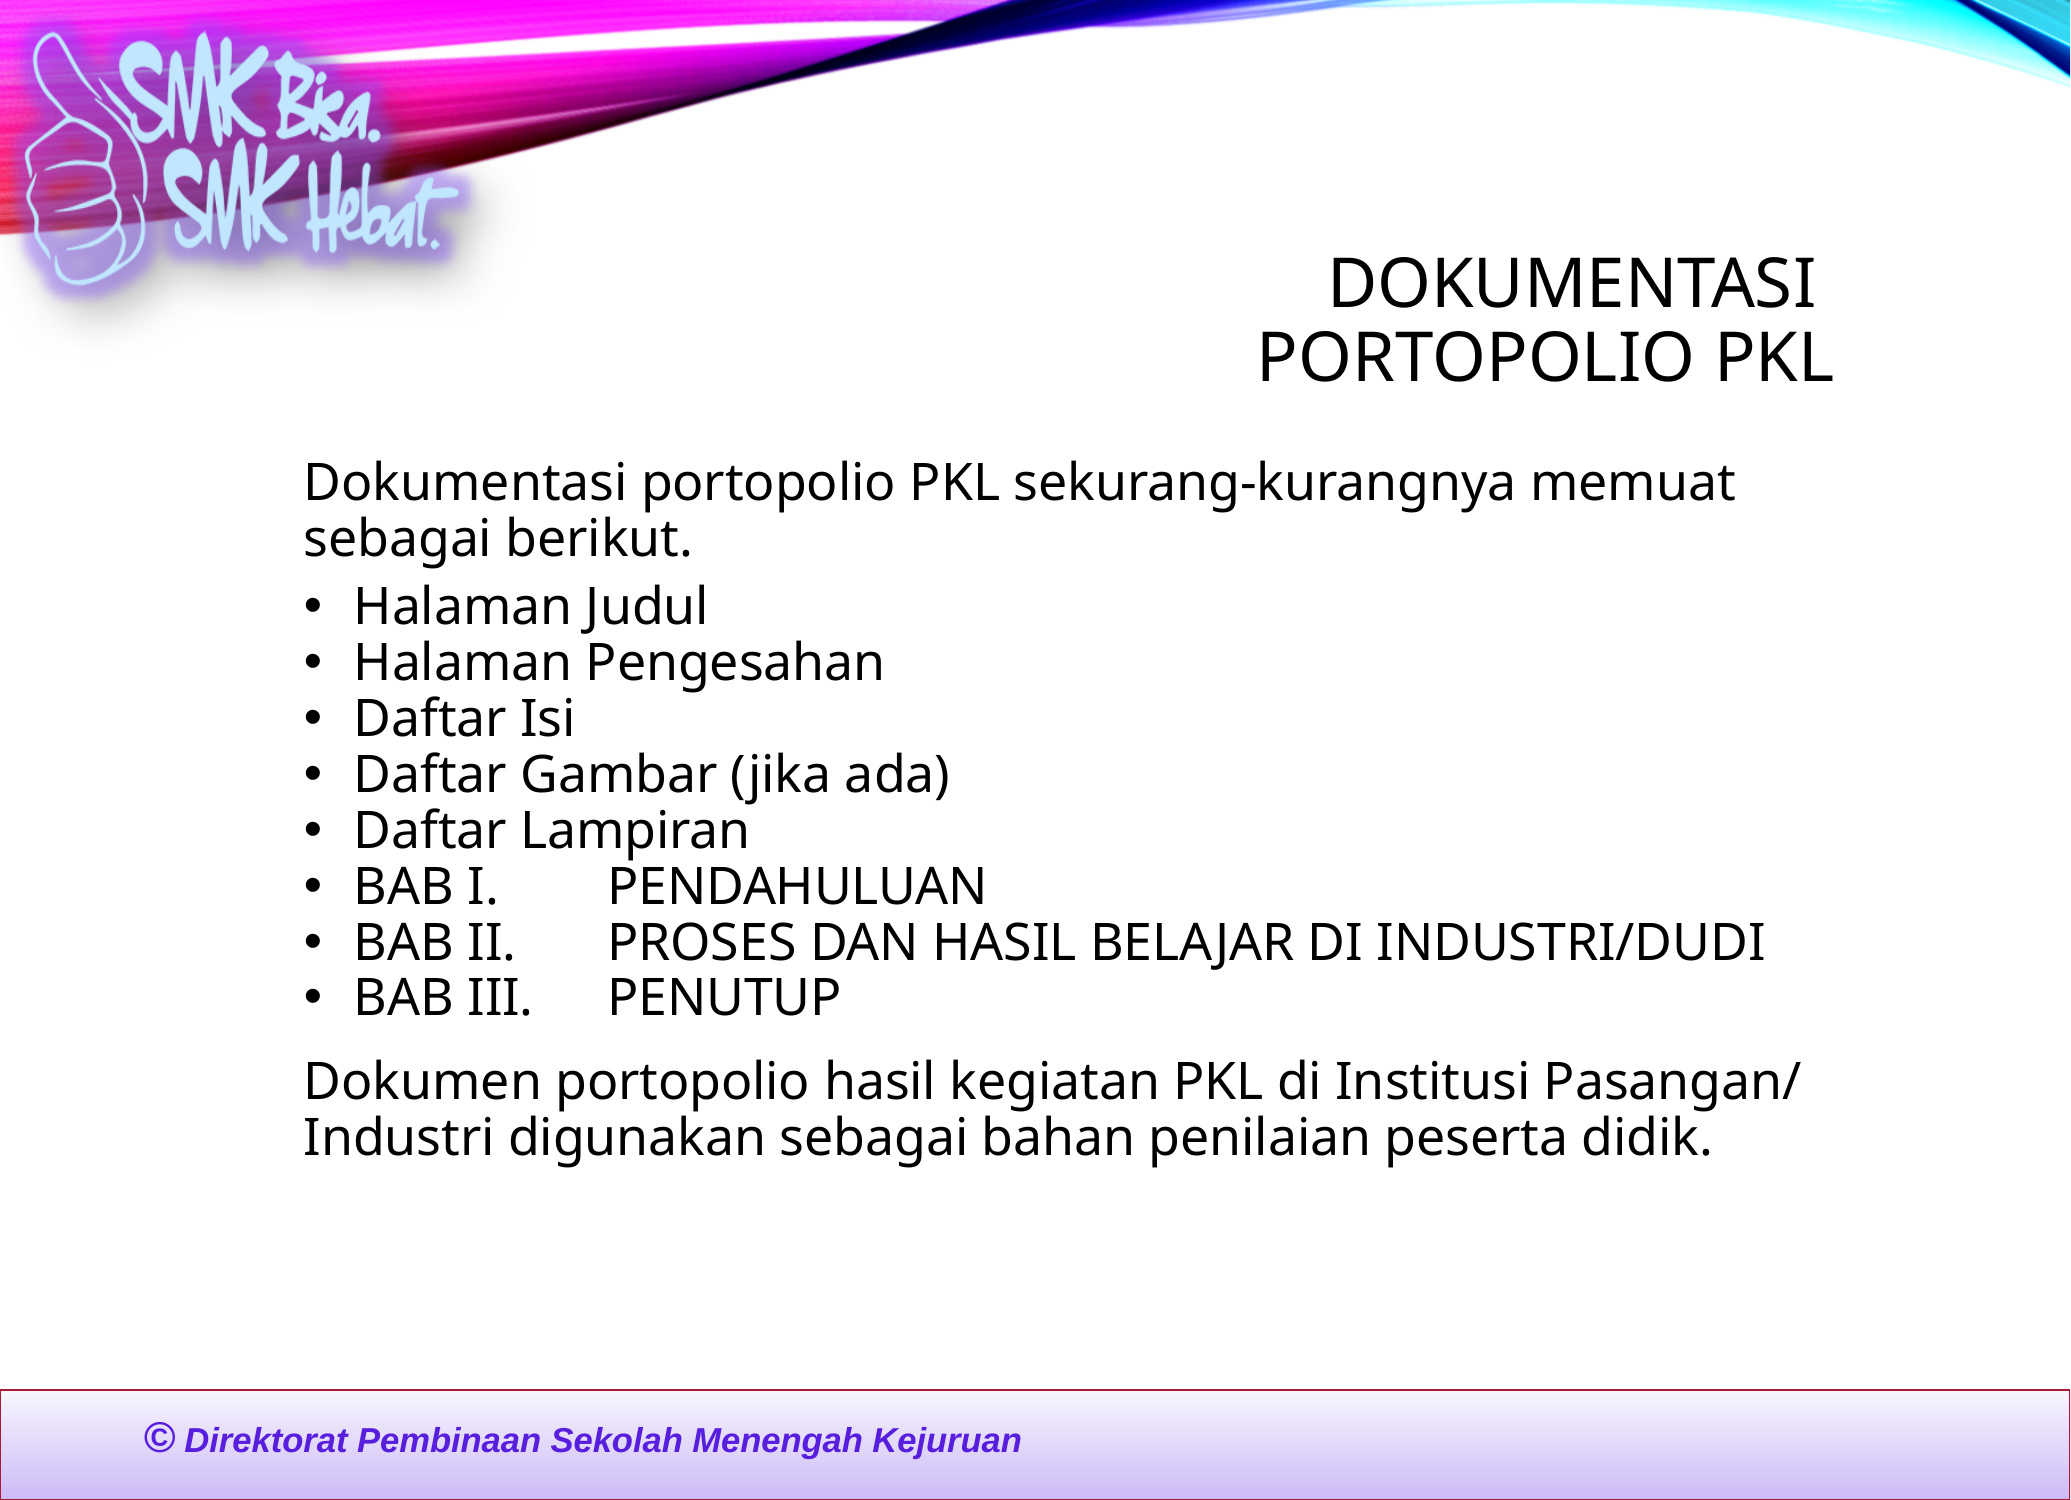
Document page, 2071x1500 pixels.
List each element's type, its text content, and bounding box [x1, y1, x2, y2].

text_box DUDI [8, 13, 18, 23]
list Dokumentasi portopolio PKL sekurang-kurangnya memuat sebagai berikut. Halaman Judul Halaman Pengesahan Daftar Isi Daftar Gambar (jika ada) Daftar Lampiran BAB I. PENDAHULUAN BAB II. PROSES DAN HASIL BELAJAR DI INDUSTRI/DUDI BAB III. PENUTUP Dokumen portopolio hasil kegiatan PKL di Institusi Pasangan/ Industri digunakan sebagai bahan penilaian peserta didik. [288, 448, 1943, 1224]
picture [0, 0, 2071, 237]
title Dokumentasi portopolio PKL [519, 224, 1850, 420]
